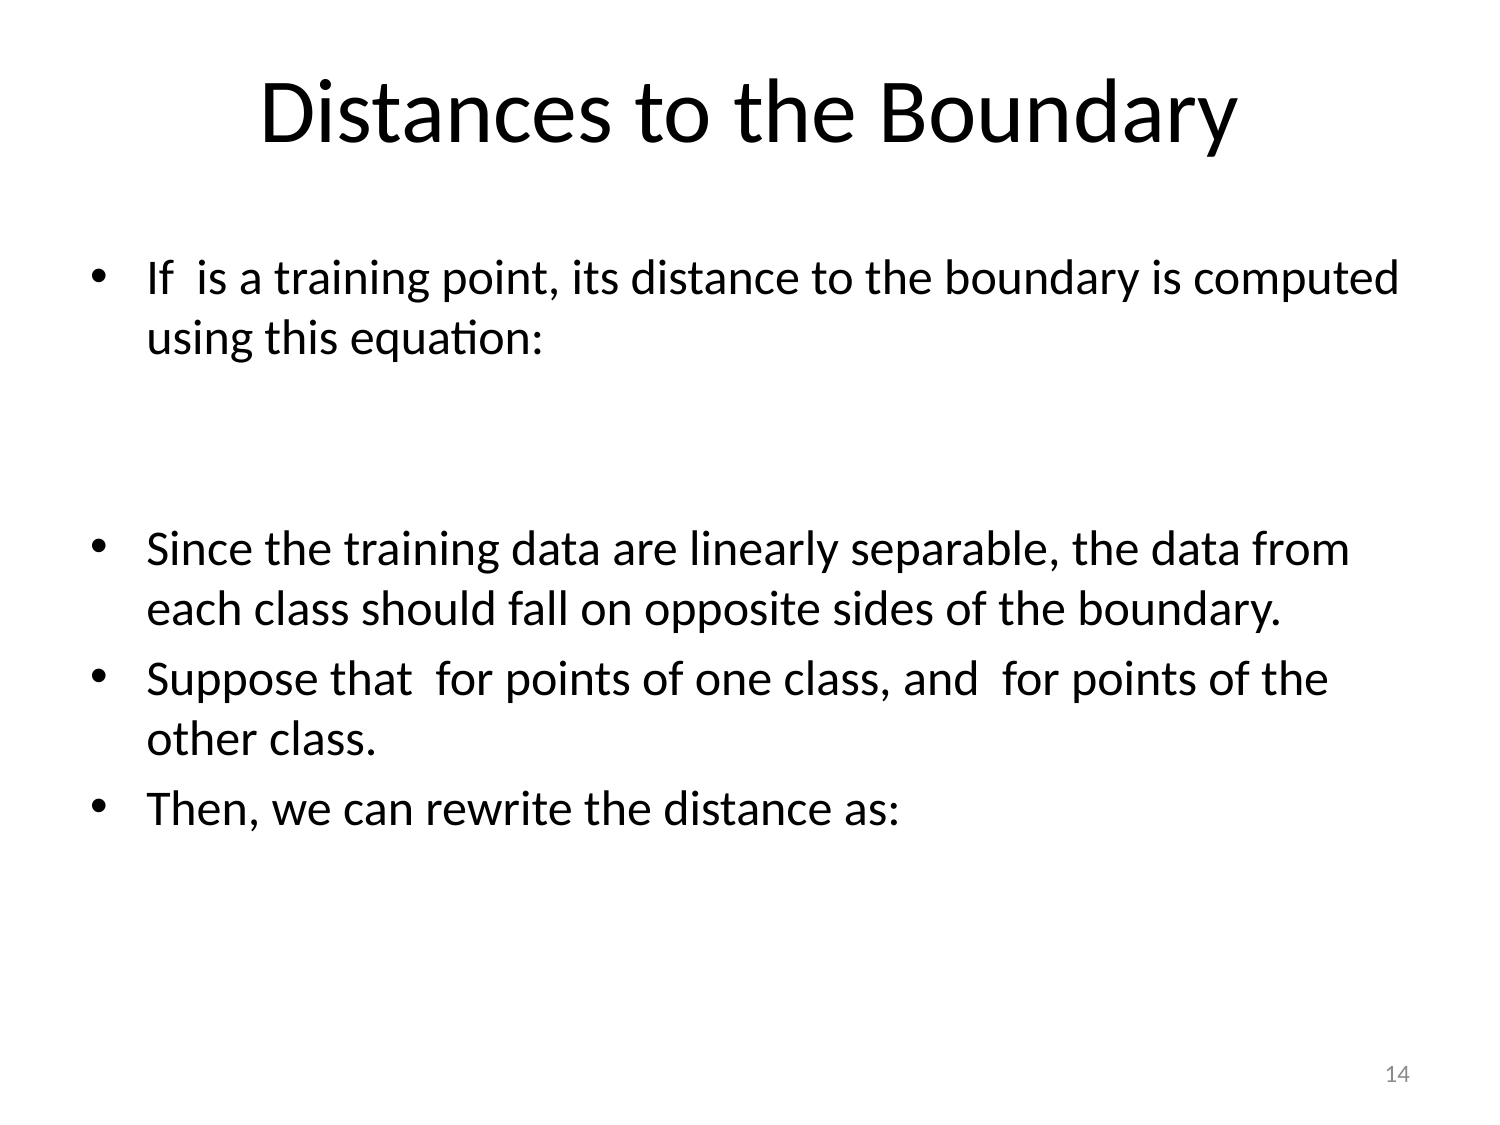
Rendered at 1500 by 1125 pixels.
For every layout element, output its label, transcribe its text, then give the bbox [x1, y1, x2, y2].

title Distances to the Boundary [75, 24, 1425, 188]
slide_number 14 [1074, 1042, 1425, 1103]
